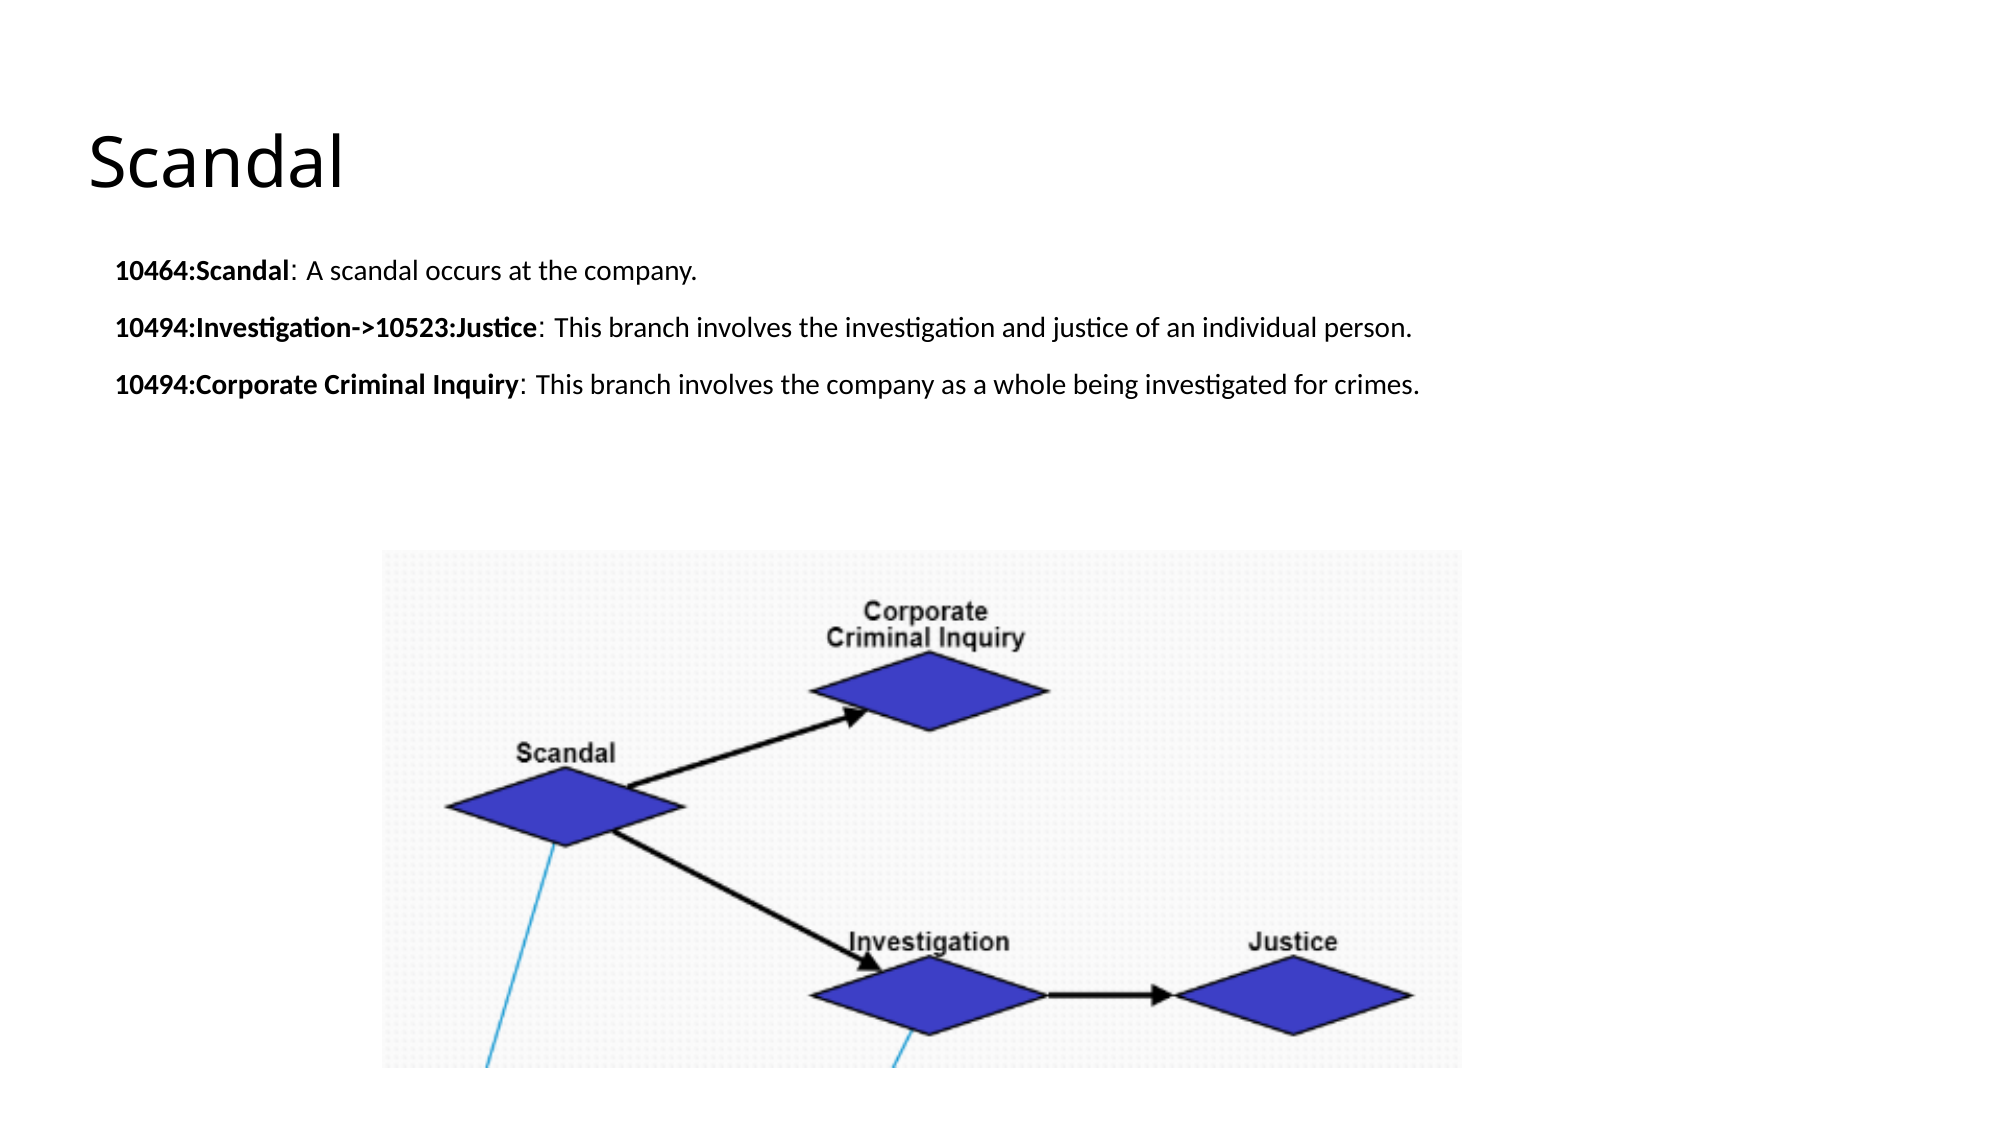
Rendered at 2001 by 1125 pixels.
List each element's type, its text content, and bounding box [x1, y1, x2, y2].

picture [382, 550, 1462, 1068]
title Scandal [68, 97, 1932, 223]
text_box 10464:Scandal: A scandal occurs at the company. 10494:Investigation->10523:Justice: This branch involves the investigation and justice of an individual person. 10494:Corporate Criminal Inquiry: This branch involves the company as a whole being investigated for crimes. [94, 226, 1875, 421]
